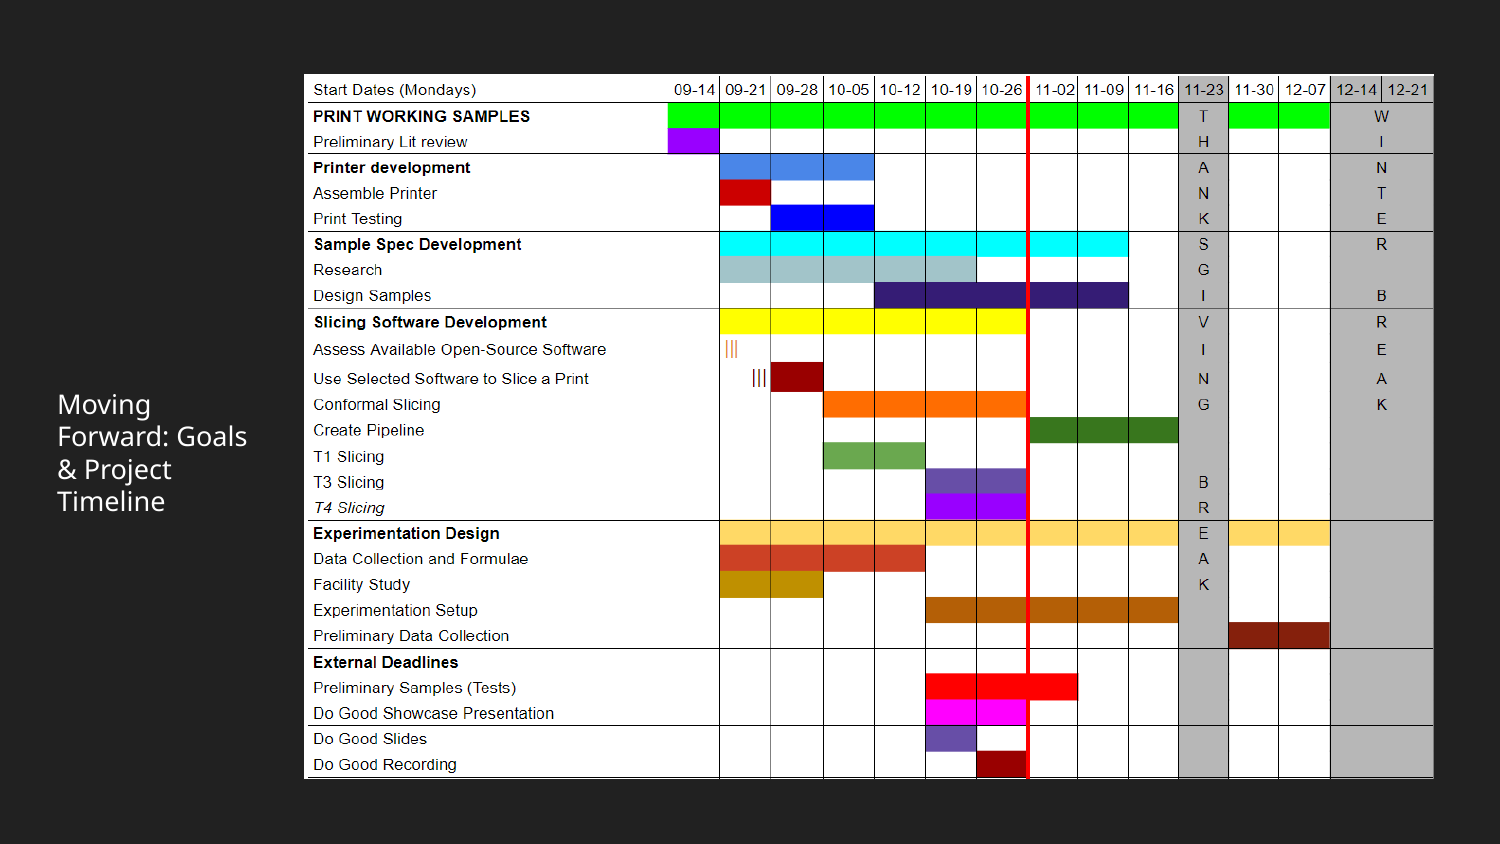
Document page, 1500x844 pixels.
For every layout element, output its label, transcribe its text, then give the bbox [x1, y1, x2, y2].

picture [304, 74, 1434, 780]
text_box Moving Forward: Goals & Project Timeline [42, 372, 272, 472]
